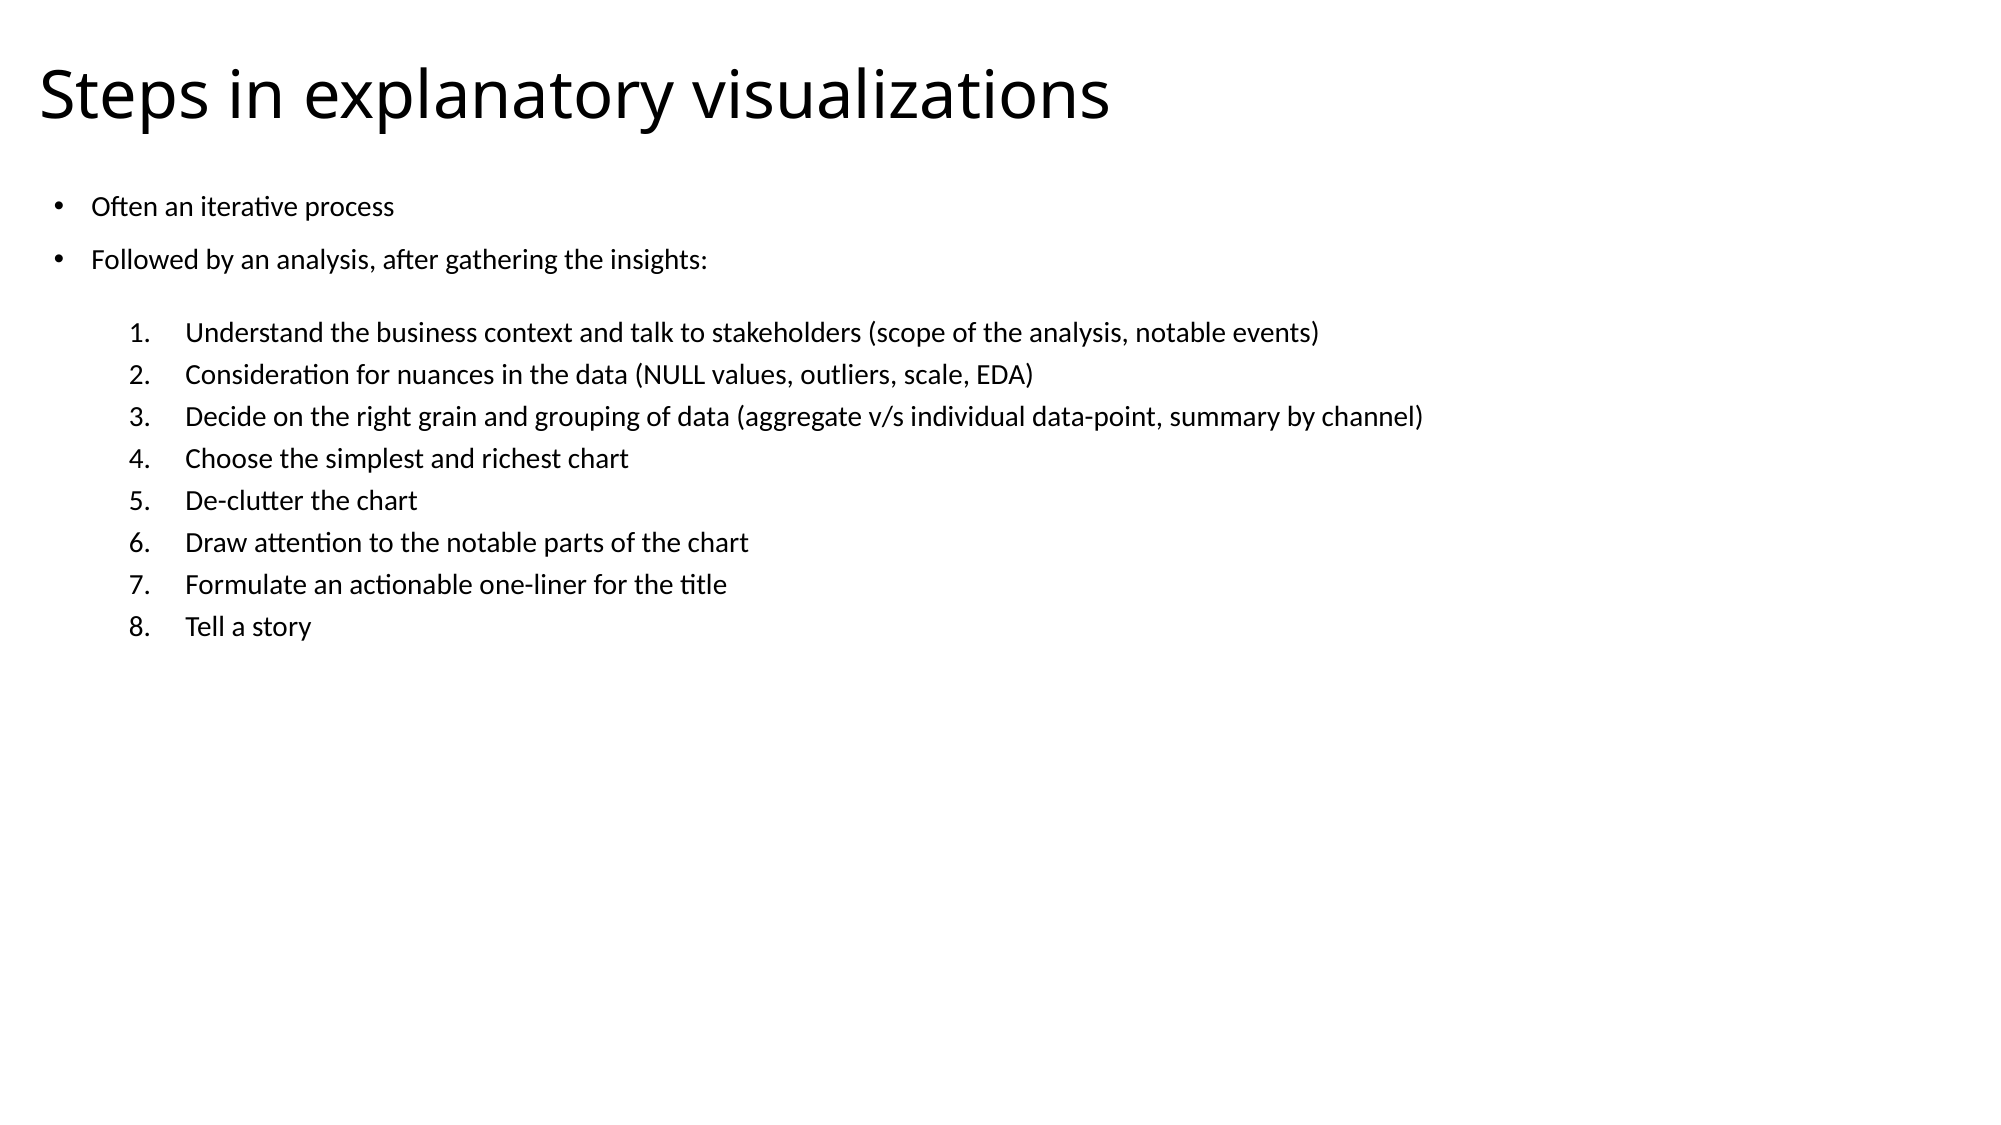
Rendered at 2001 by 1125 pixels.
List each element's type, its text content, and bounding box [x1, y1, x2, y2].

title Steps in explanatory visualizations [24, 34, 1750, 160]
list Often an iterative process Followed by an analysis, after gathering the insights: Understand the business context and talk to stakeholders (scope of the analysis, notable events) Consideration for nuances in the data (NULL values, outliers, scale, EDA) Decide on the right grain and grouping of data (aggregate v/s individual data-point, summary by channel) Choose the simplest and richest chart De-clutter the chart Draw attention to the notable parts of the chart Formulate an actionable one-liner for the title Tell a story [39, 184, 1764, 789]
